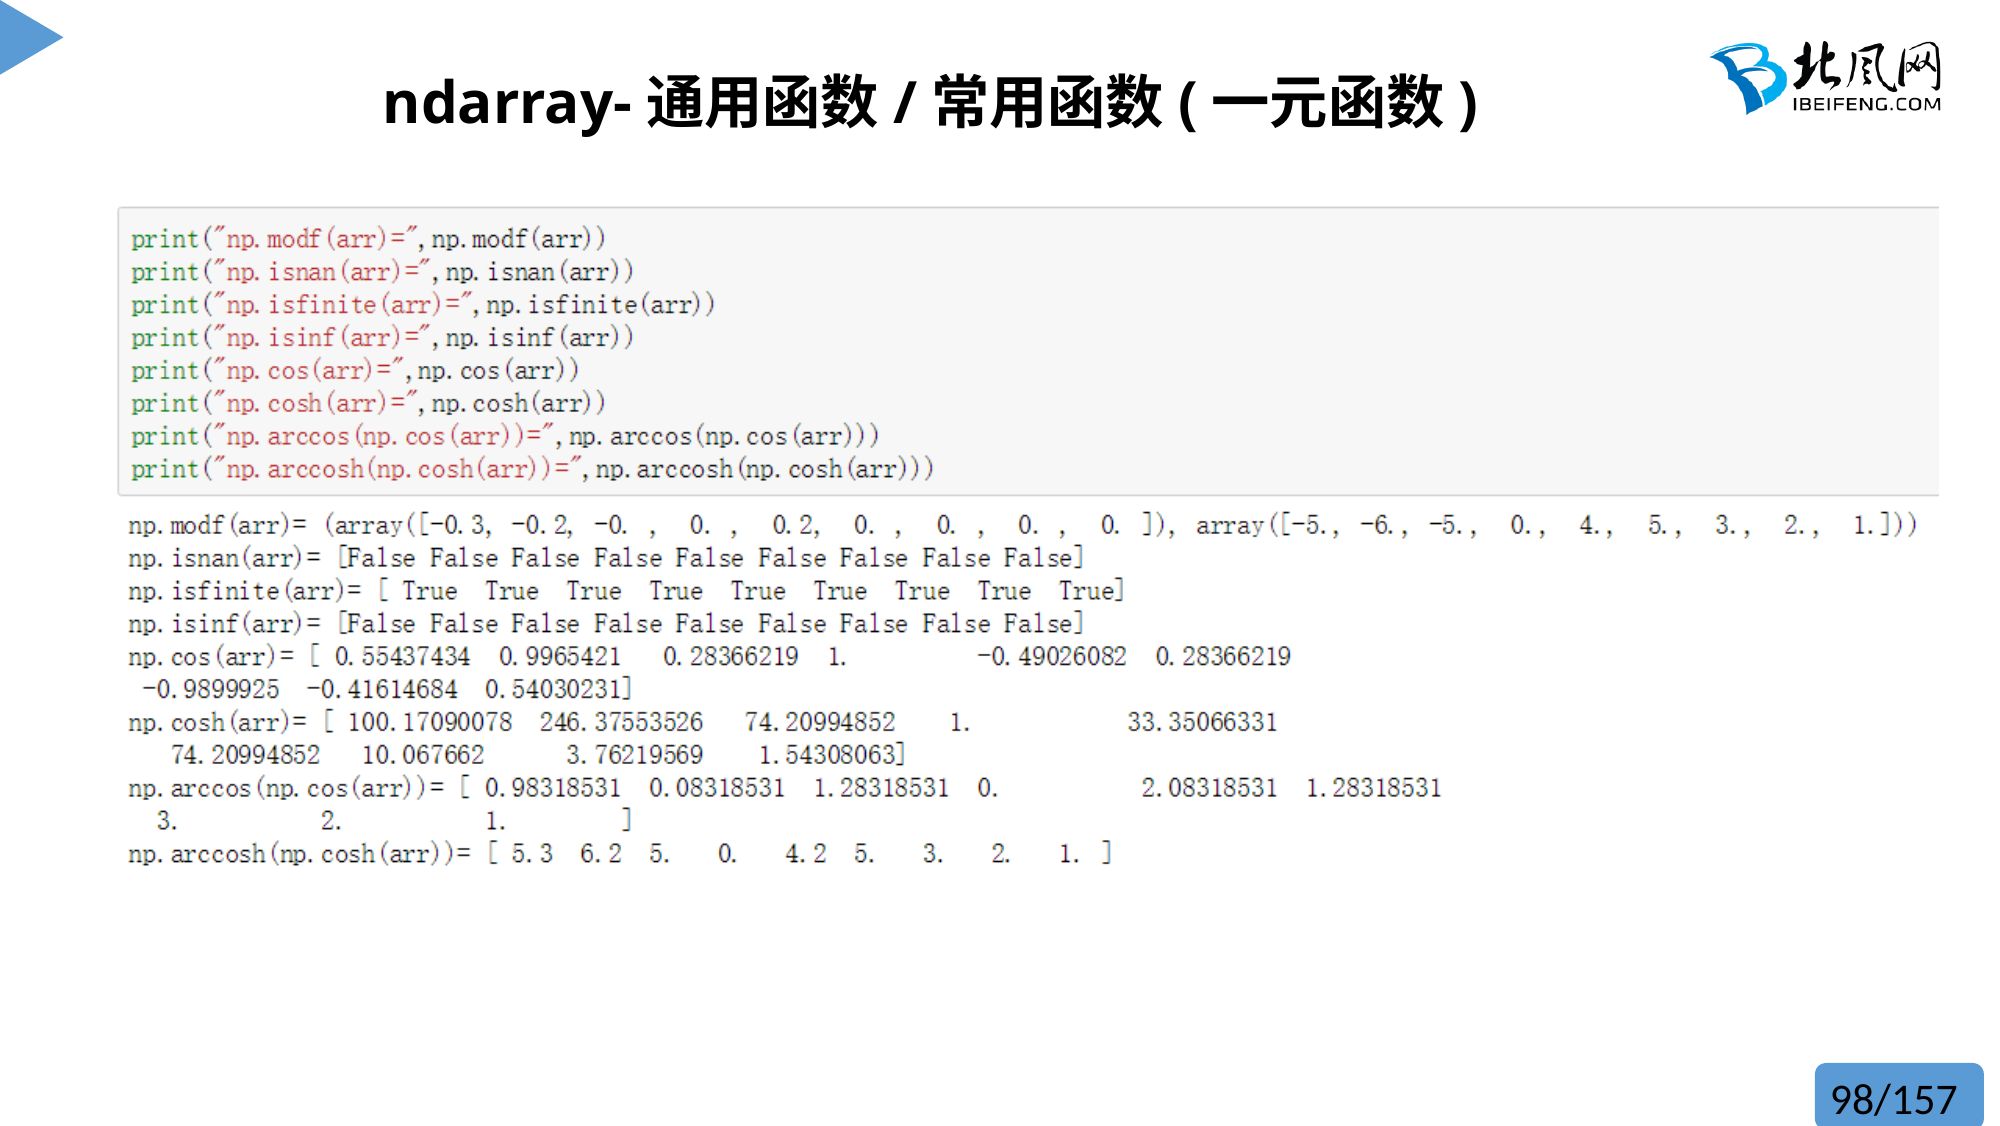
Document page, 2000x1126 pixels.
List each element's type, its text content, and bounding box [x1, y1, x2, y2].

picture [113, 196, 1939, 897]
picture [1700, 32, 1950, 117]
title ndarray-通用函数/常用函数(一元函数) [255, 42, 1606, 167]
